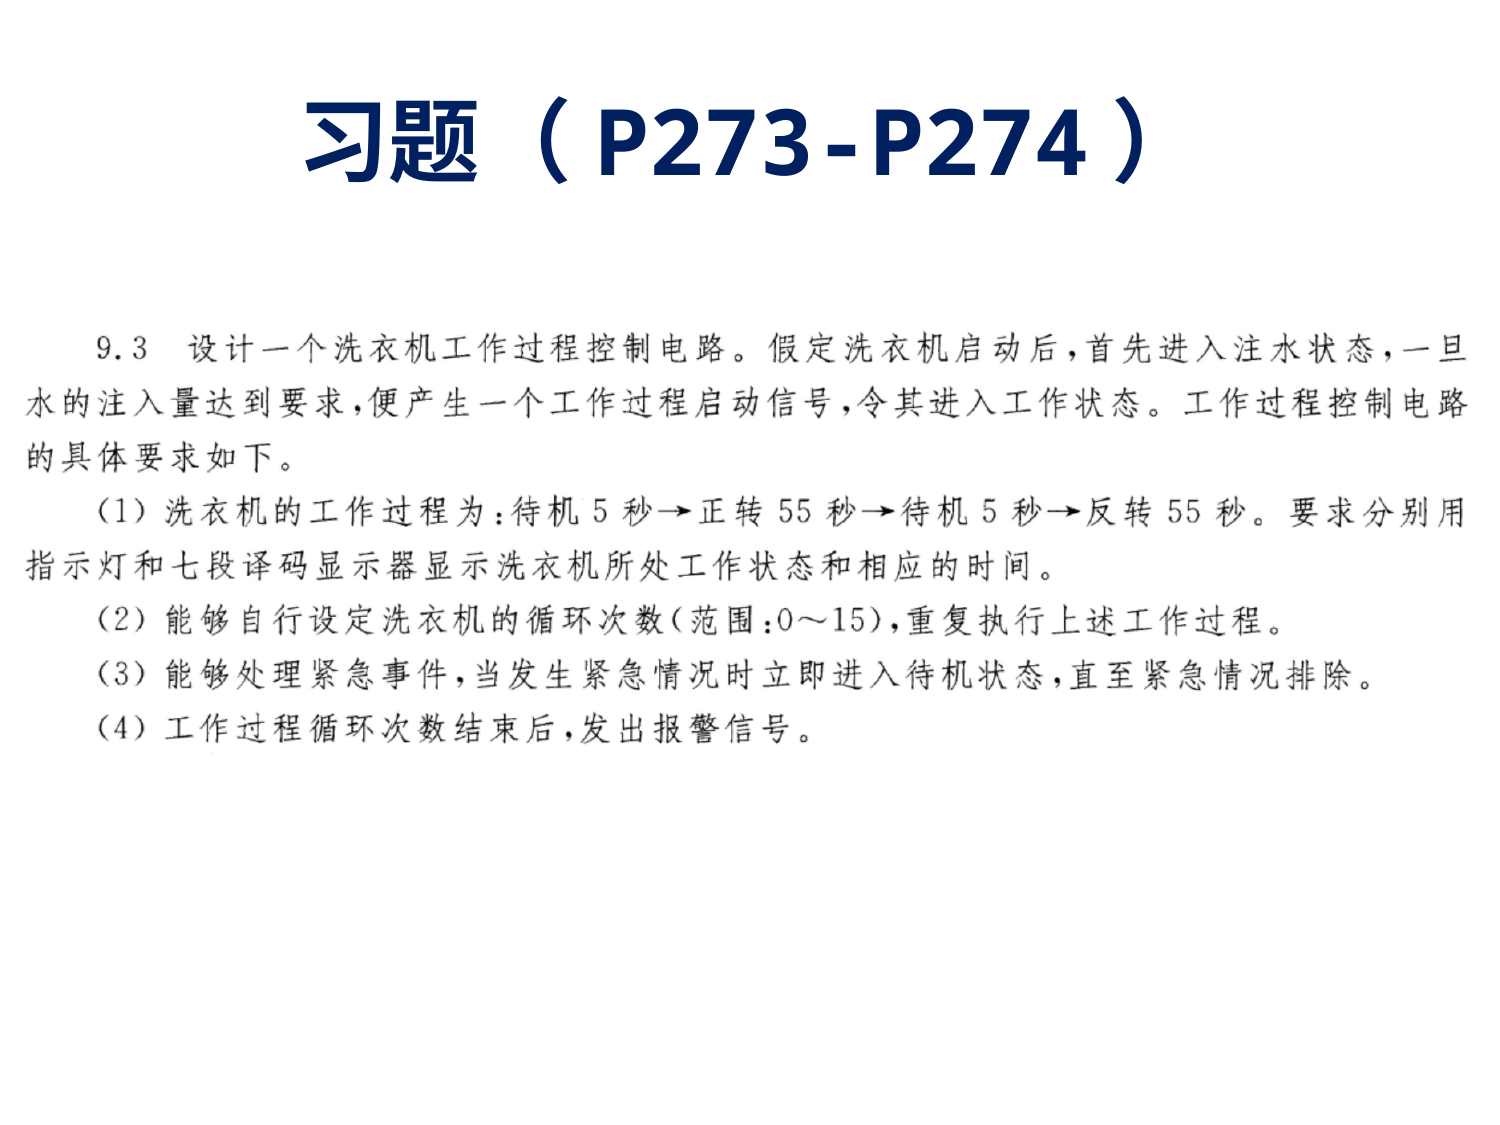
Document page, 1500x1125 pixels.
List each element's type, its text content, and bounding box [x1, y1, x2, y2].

picture [0, 171, 1500, 918]
title 习题（P273-P274） [75, 45, 1425, 233]
